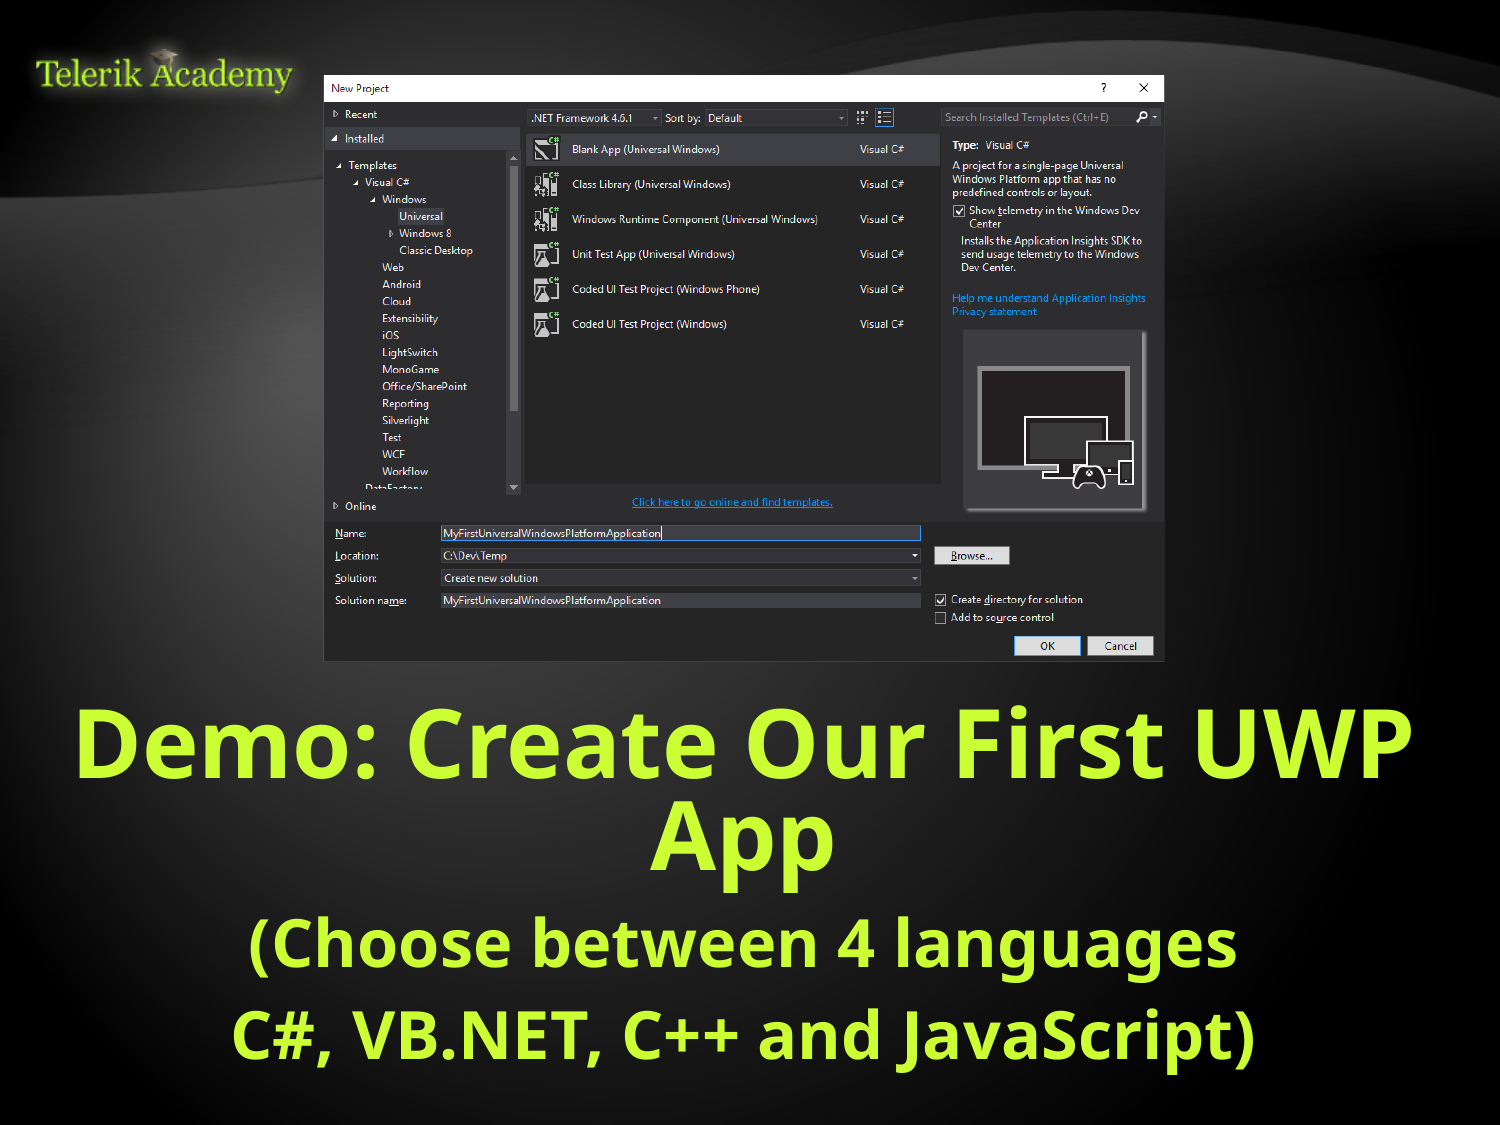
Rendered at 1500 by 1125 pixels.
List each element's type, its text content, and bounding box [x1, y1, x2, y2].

picture [0, 0, 1500, 1125]
title Demo: Create Our First UWP App (Choose between 4 languages C#, VB.NET, C++ and JavaScript) [16, 723, 1471, 1055]
